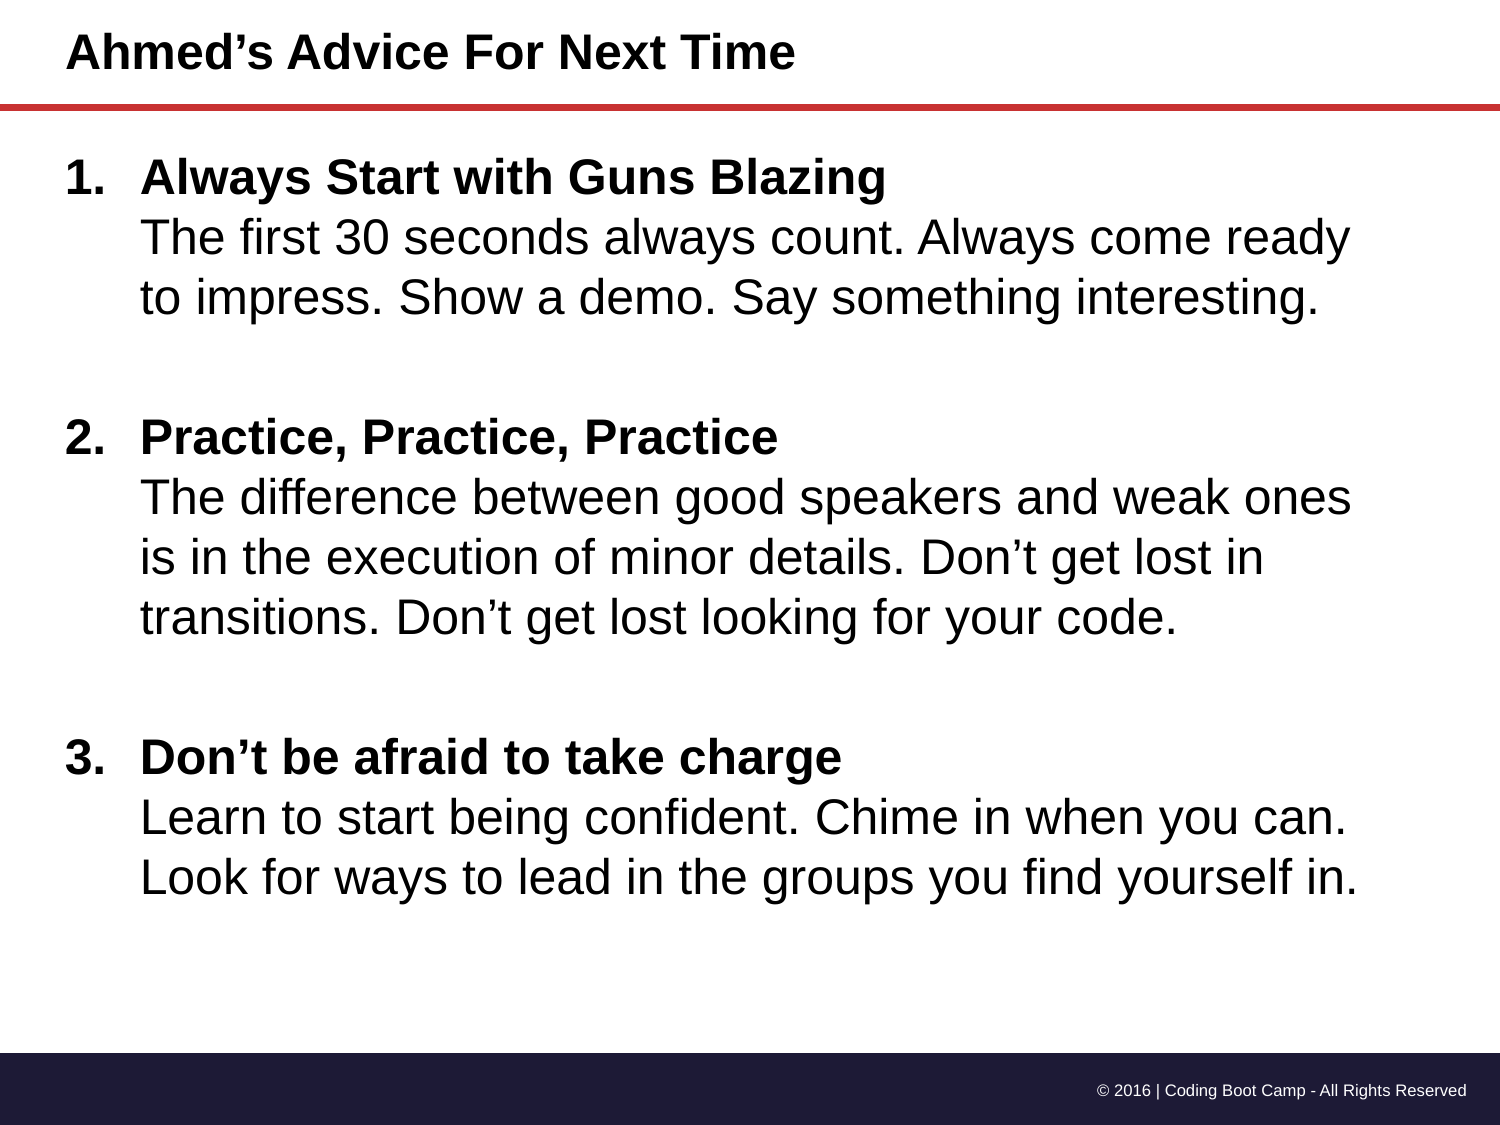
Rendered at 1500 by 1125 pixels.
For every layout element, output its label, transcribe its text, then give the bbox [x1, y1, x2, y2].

text_box Always Start with Guns Blazing The first 30 seconds always count. Always come ready to impress. Show a demo. Say something interesting. Practice, Practice, Practice The difference between good speakers and weak ones is in the execution of minor details. Don’t get lost in transitions. Don’t get lost looking for your code. Don’t be afraid to take charge Learn to start being confident. Chime in when you can. Look for ways to lead in the groups you find yourself in. [49, 137, 1400, 1013]
title Ahmed’s Advice For Next Time [50, 0, 948, 108]
